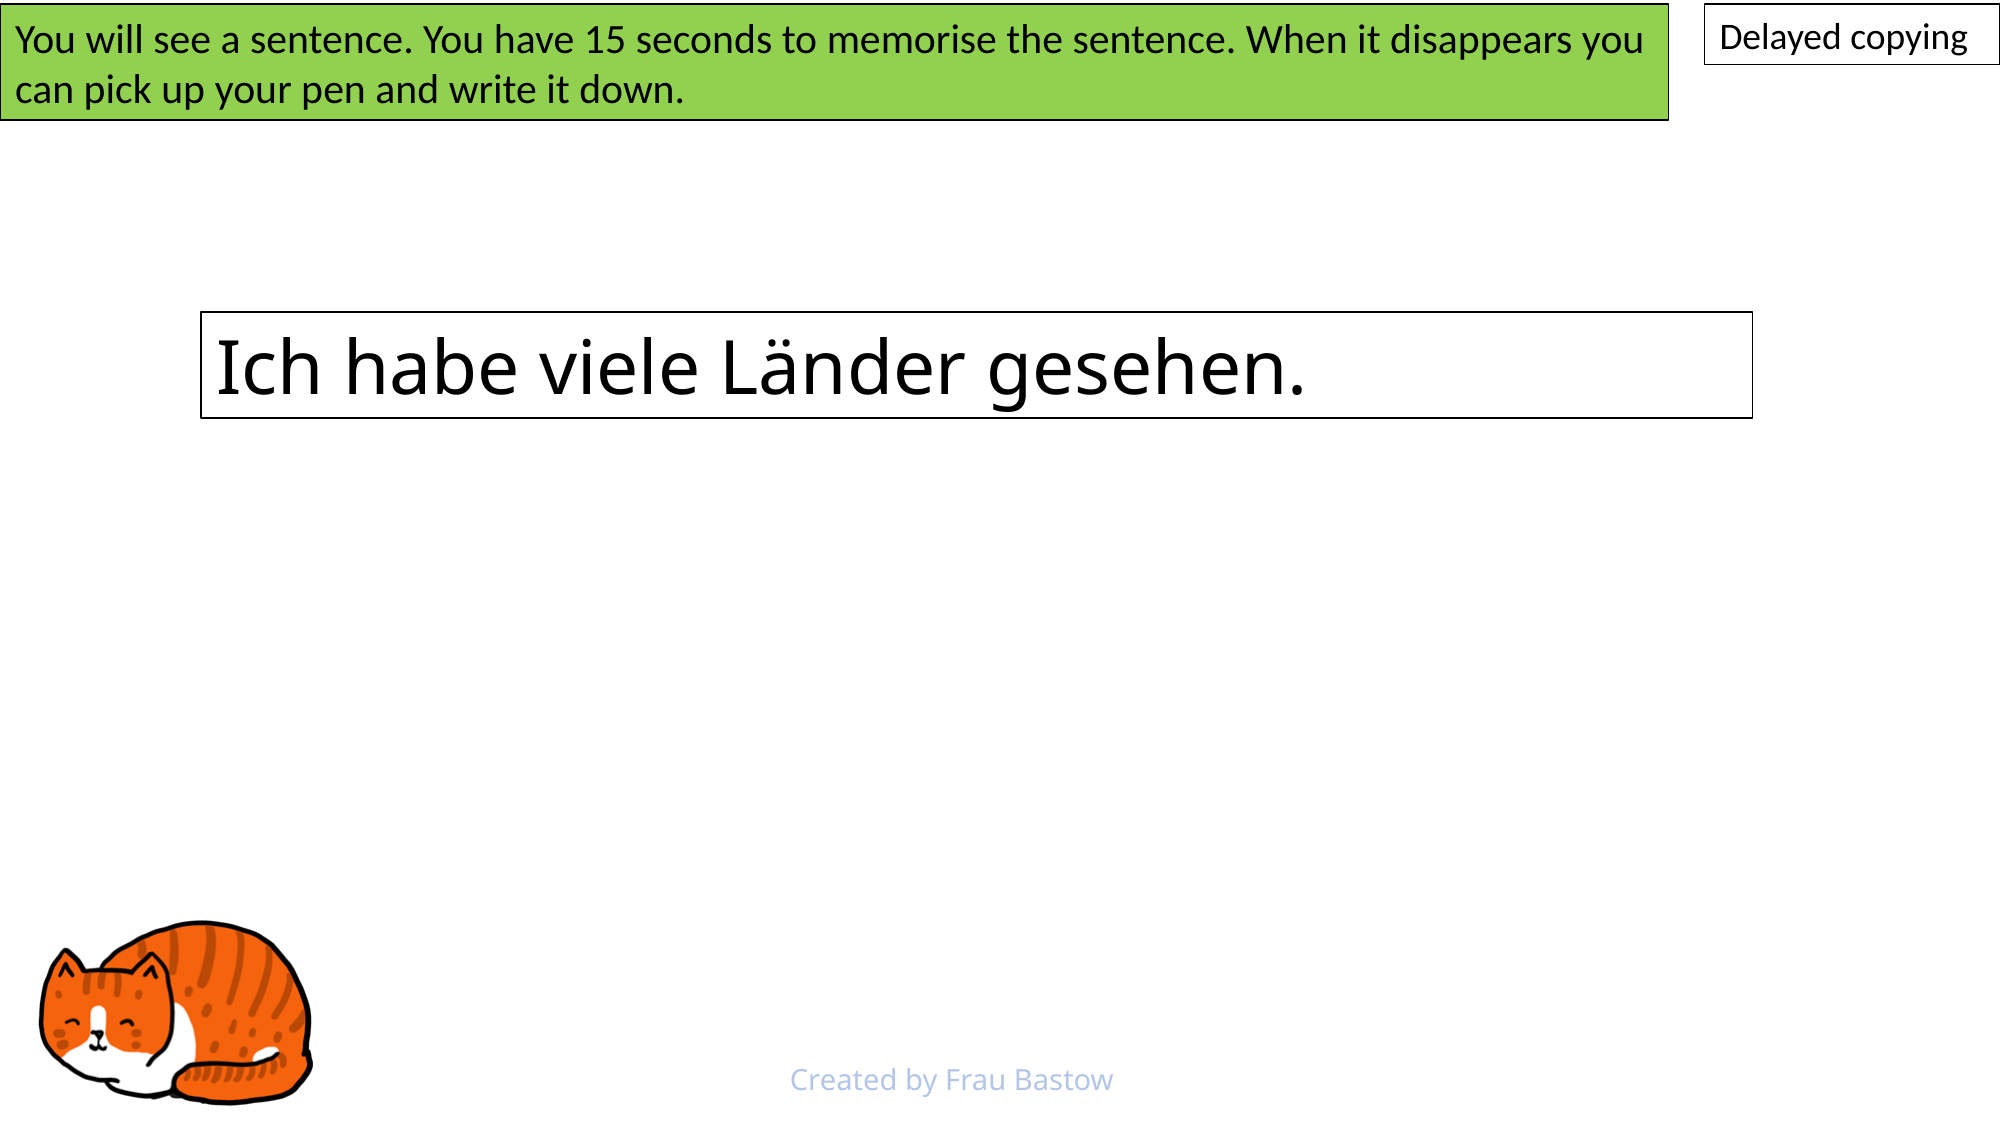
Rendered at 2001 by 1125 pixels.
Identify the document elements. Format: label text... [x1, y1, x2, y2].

text_box Ich habe viele Länder gesehen. [201, 311, 1753, 418]
text_box You will see a sentence. You have 15 seconds to memorise the sentence. When it disappears you can pick up your pen and write it down. [0, 4, 1669, 121]
picture [33, 914, 319, 1112]
text_box Delayed copying [1704, 4, 2000, 65]
